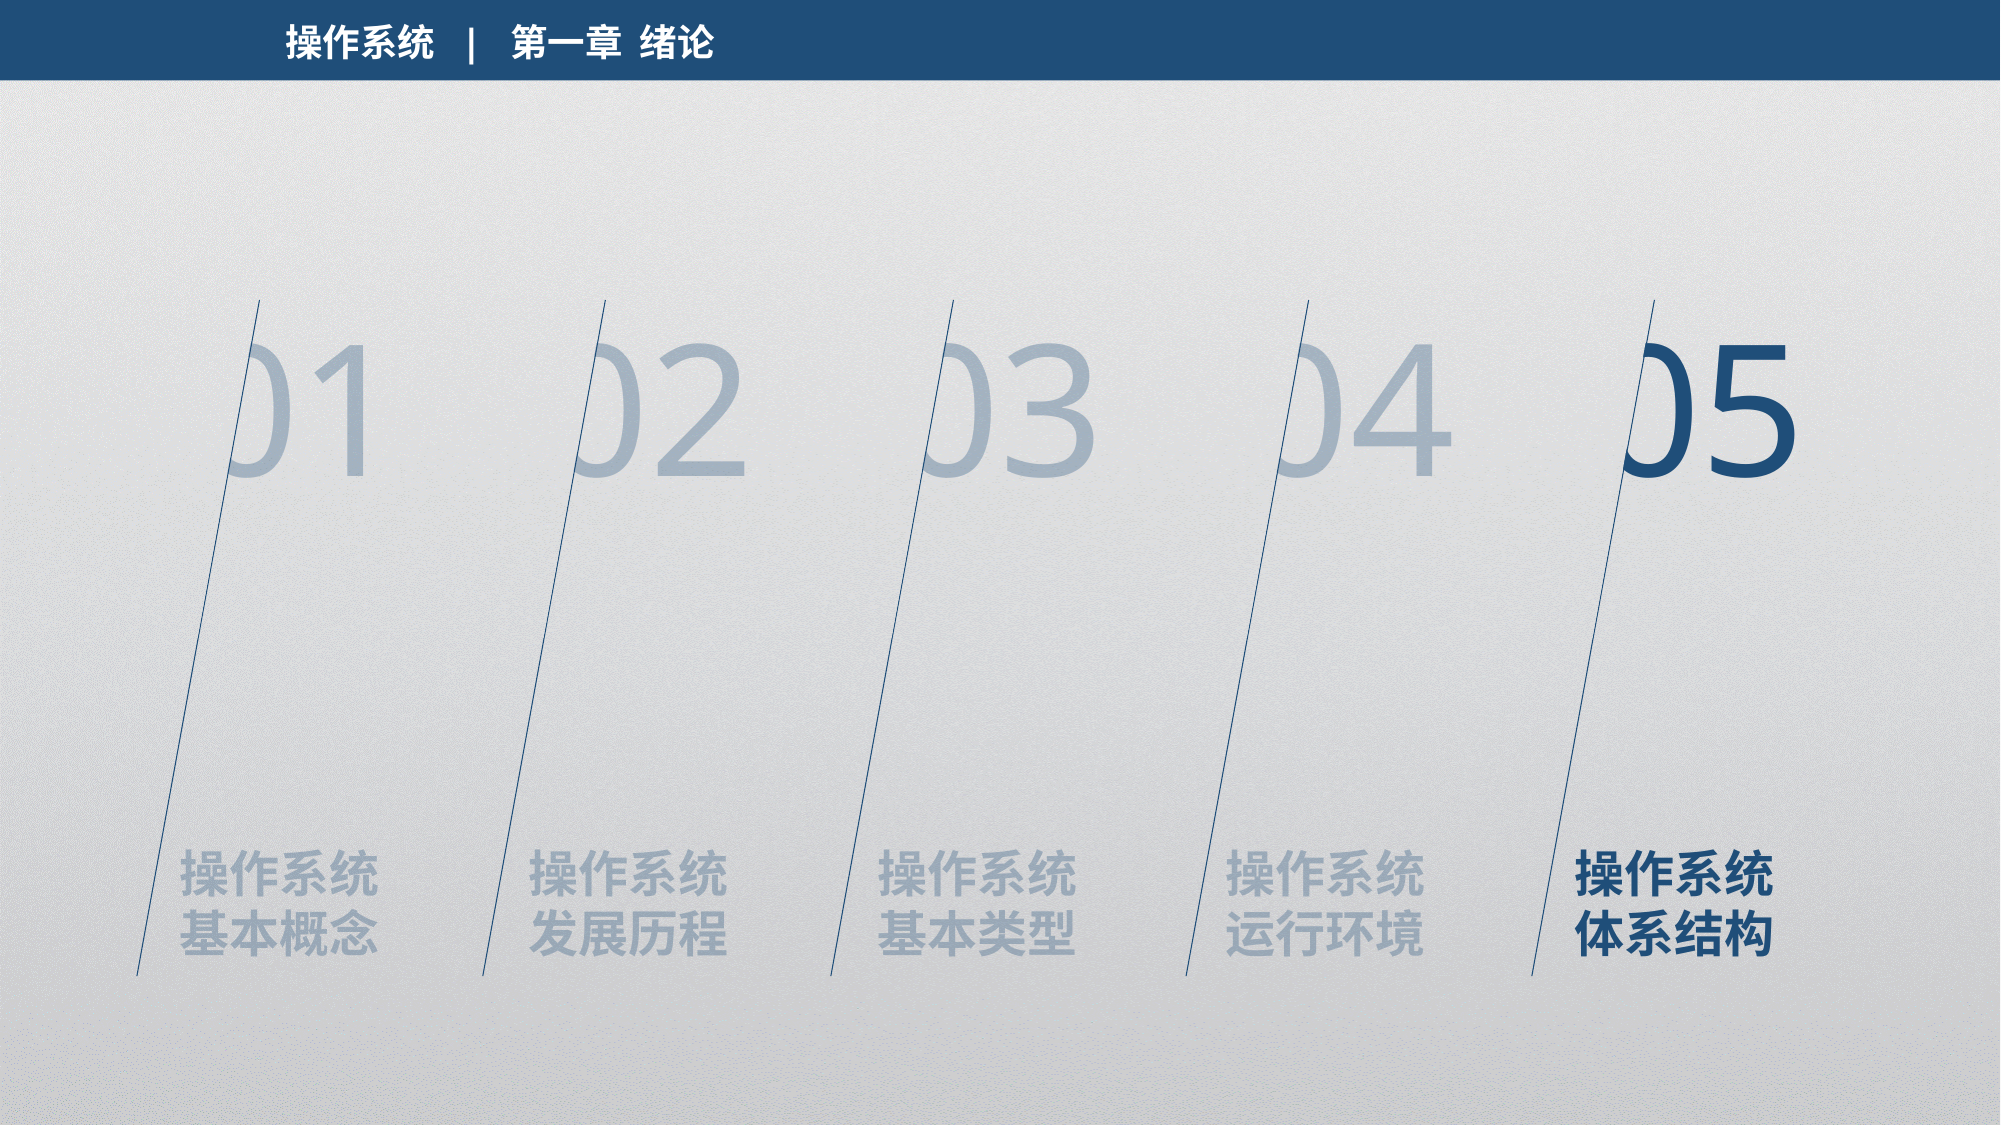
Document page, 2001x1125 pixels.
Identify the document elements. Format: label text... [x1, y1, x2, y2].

text_box 04 [1330, 286, 1470, 521]
text_box 02 [627, 286, 769, 521]
text_box 操作系统 运行环境 [1330, 835, 1441, 971]
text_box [1157, 195, 1330, 971]
text_box [0, 0, 2000, 81]
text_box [1502, 195, 1676, 971]
picture [0, 0, 2001, 1125]
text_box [107, 195, 281, 971]
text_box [801, 195, 975, 971]
text_box 操作系统 | 第一章 绪论 [0, 11, 1000, 71]
text_box 操作系统 基本类型 [975, 835, 1092, 971]
text_box 操作系统 发展历程 [627, 835, 744, 971]
text_box 操作系统 体系结构 [1676, 835, 1790, 971]
text_box 操作系统 基本概念 [281, 835, 395, 971]
text_box 01 [281, 286, 419, 521]
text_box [453, 195, 627, 971]
text_box 05 [1676, 286, 1821, 521]
text_box 03 [975, 286, 1120, 521]
